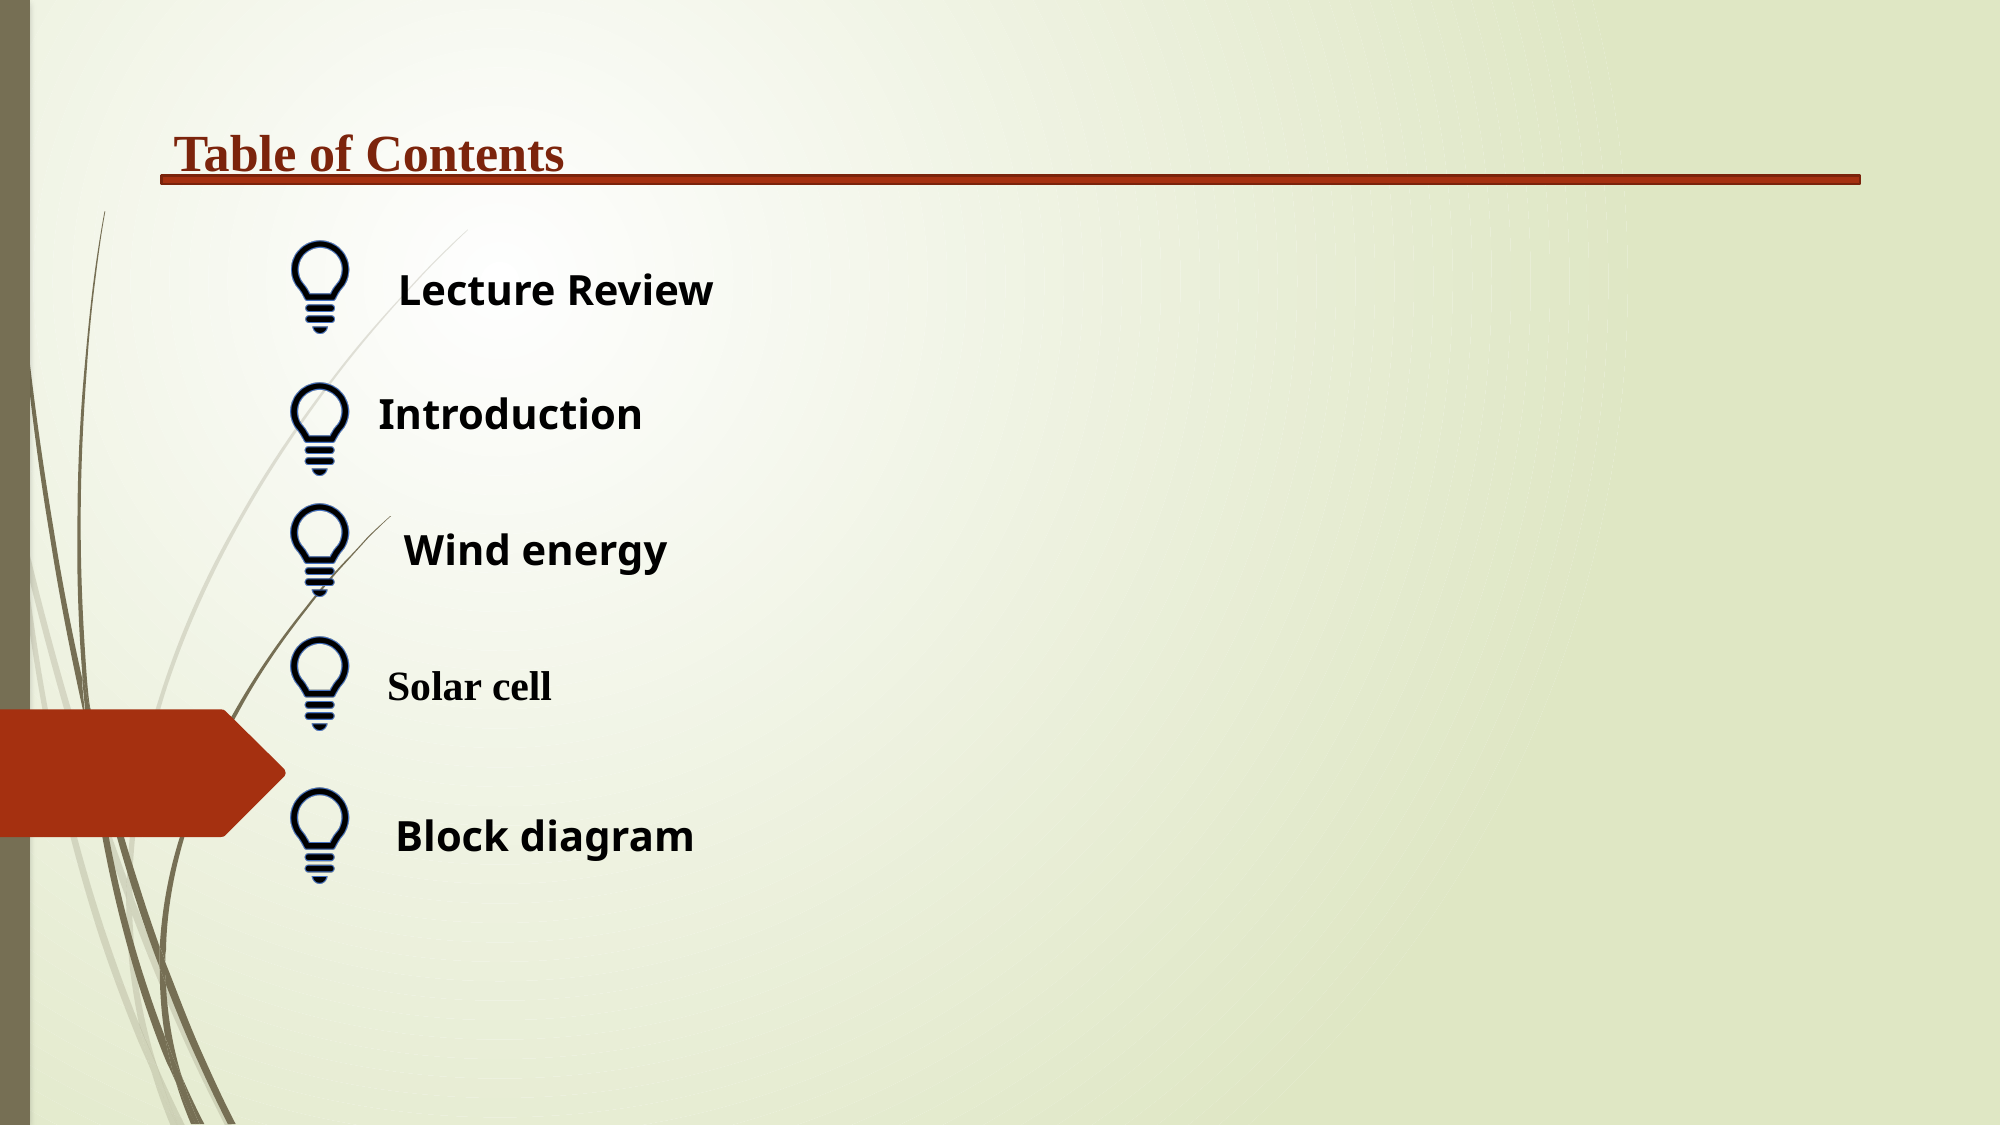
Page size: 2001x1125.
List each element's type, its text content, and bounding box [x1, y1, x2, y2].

picture [266, 780, 373, 890]
text_box Introduction [375, 380, 1084, 445]
subtitle [249, 263, 911, 1002]
picture [266, 630, 373, 737]
picture [266, 375, 373, 482]
picture [266, 497, 373, 604]
picture [266, 234, 373, 341]
text_box [160, 174, 1861, 185]
text_box Block diagram [380, 802, 1351, 918]
title Table of Contents [158, 42, 1241, 190]
text_box Solar cell [372, 651, 974, 767]
text_box Wind energy [389, 516, 1574, 581]
text_box Lecture Review [376, 256, 785, 321]
